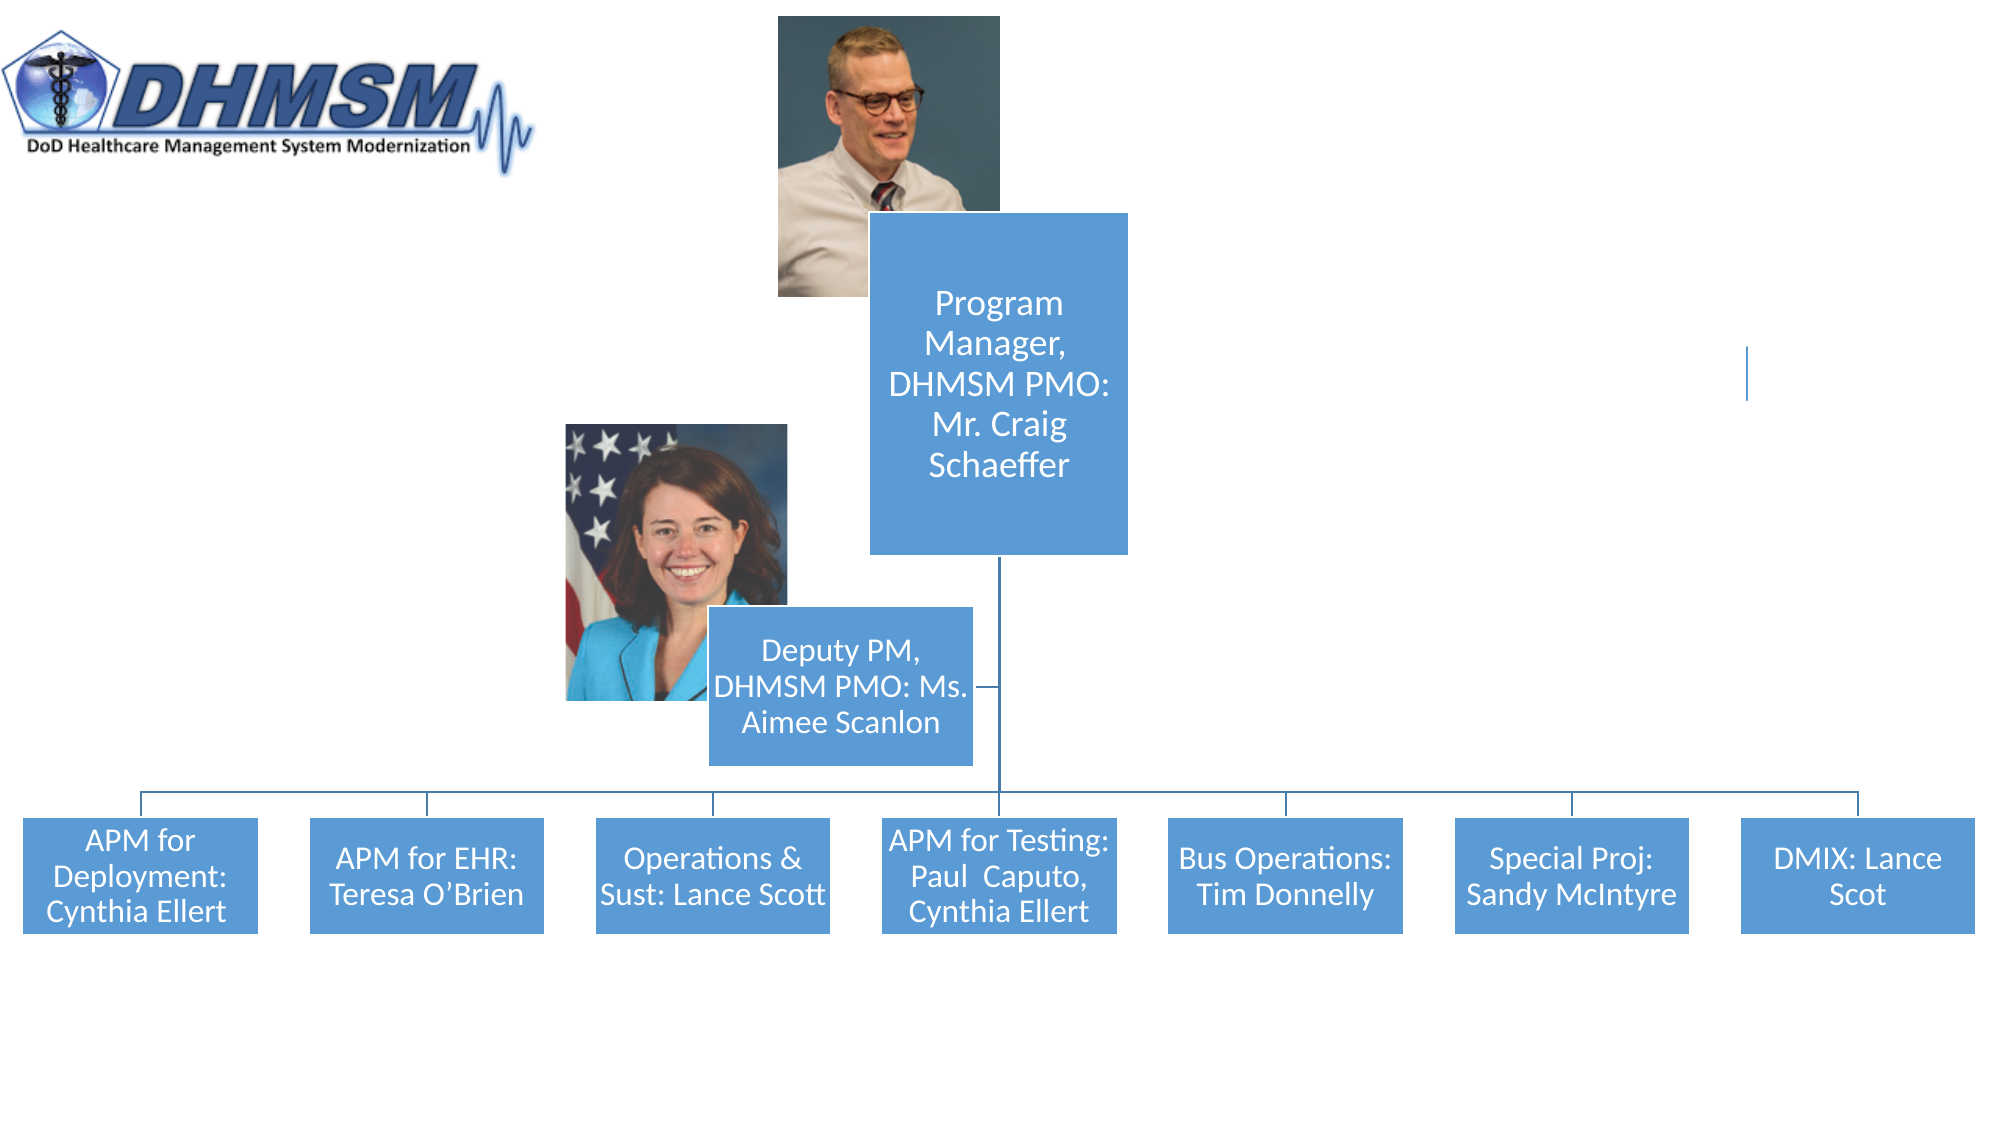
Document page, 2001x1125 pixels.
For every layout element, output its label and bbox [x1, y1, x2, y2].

picture [0, 0, 538, 229]
list [21, 16, 1977, 1125]
